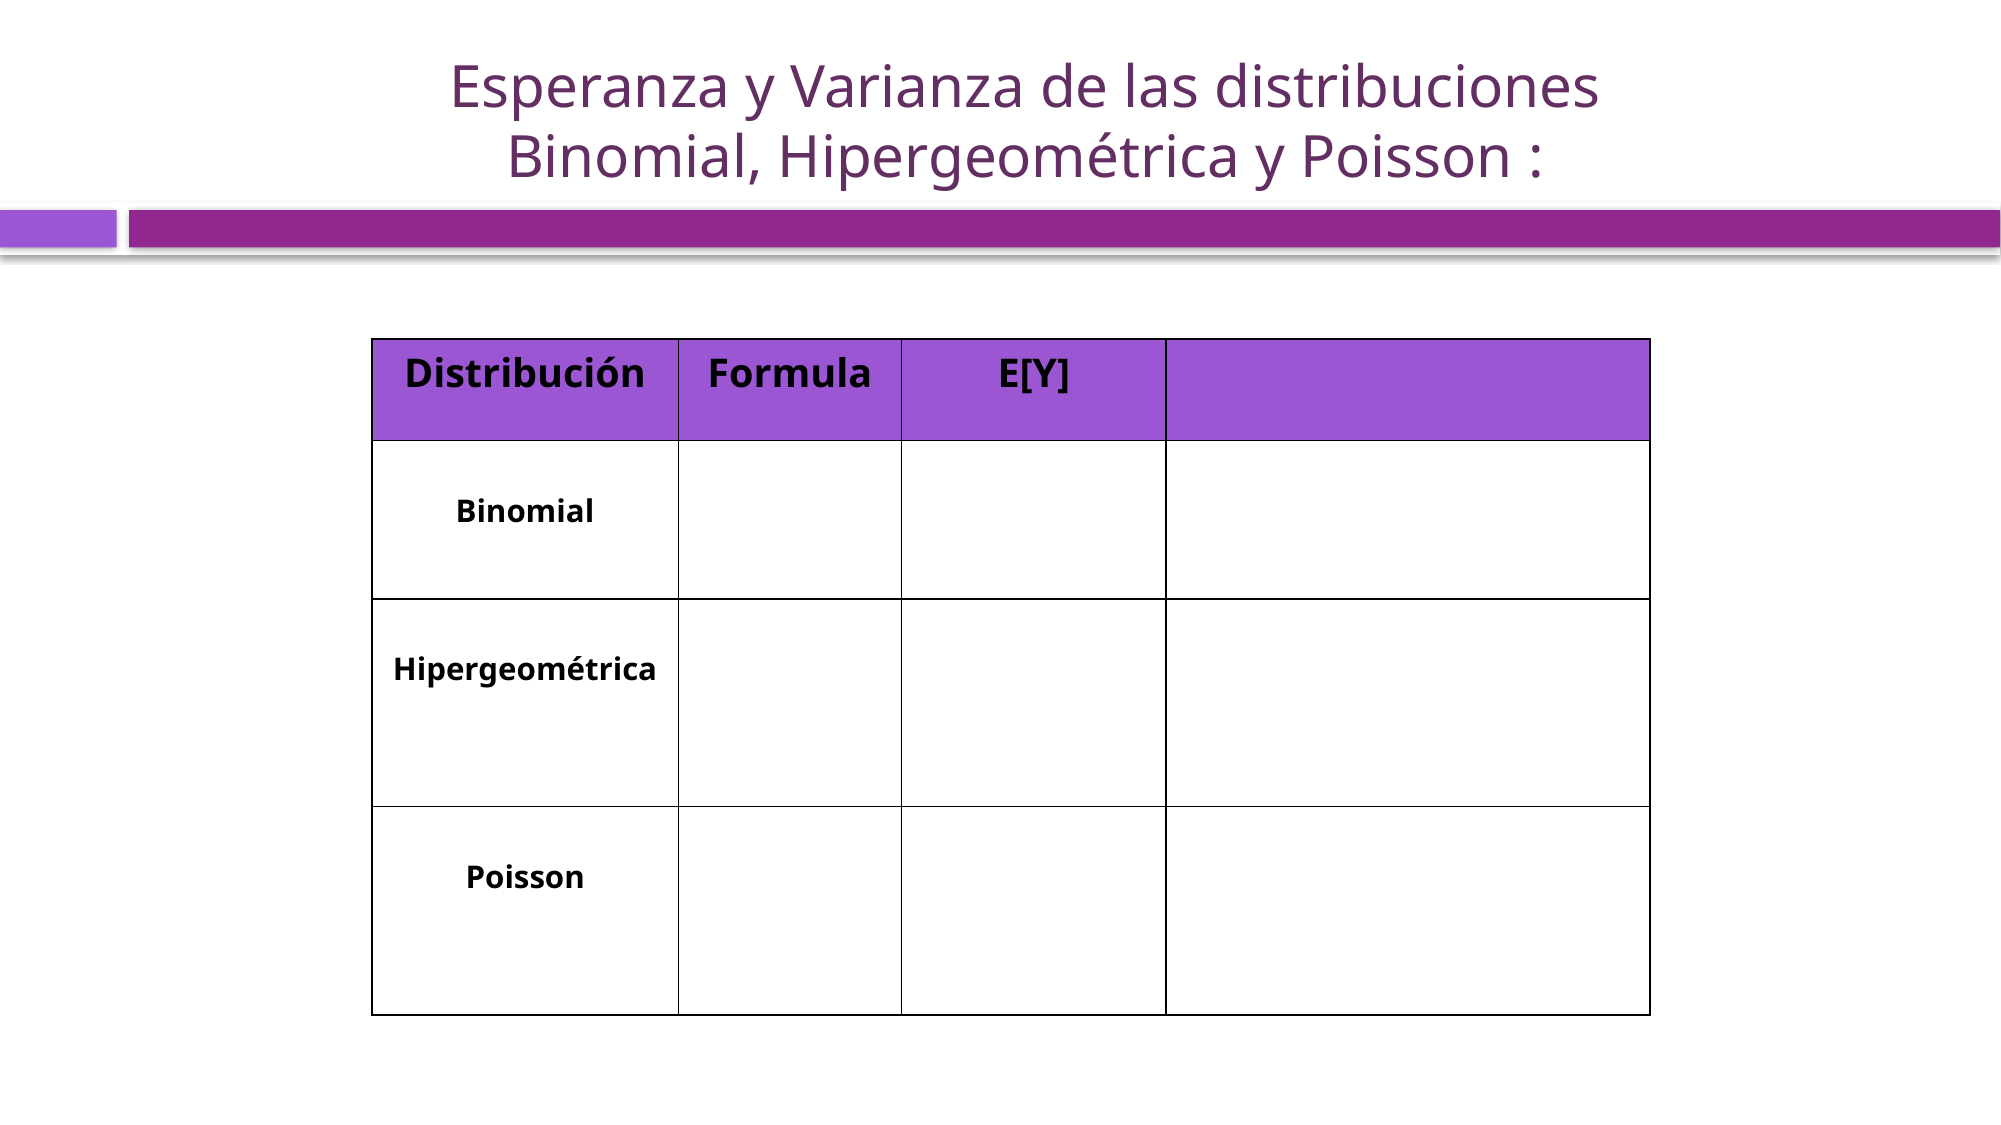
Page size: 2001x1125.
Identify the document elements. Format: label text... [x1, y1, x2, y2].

title Esperanza y Varianza de las distribuciones Binomial, Hipergeométrica y Poisson : [133, 37, 1917, 200]
